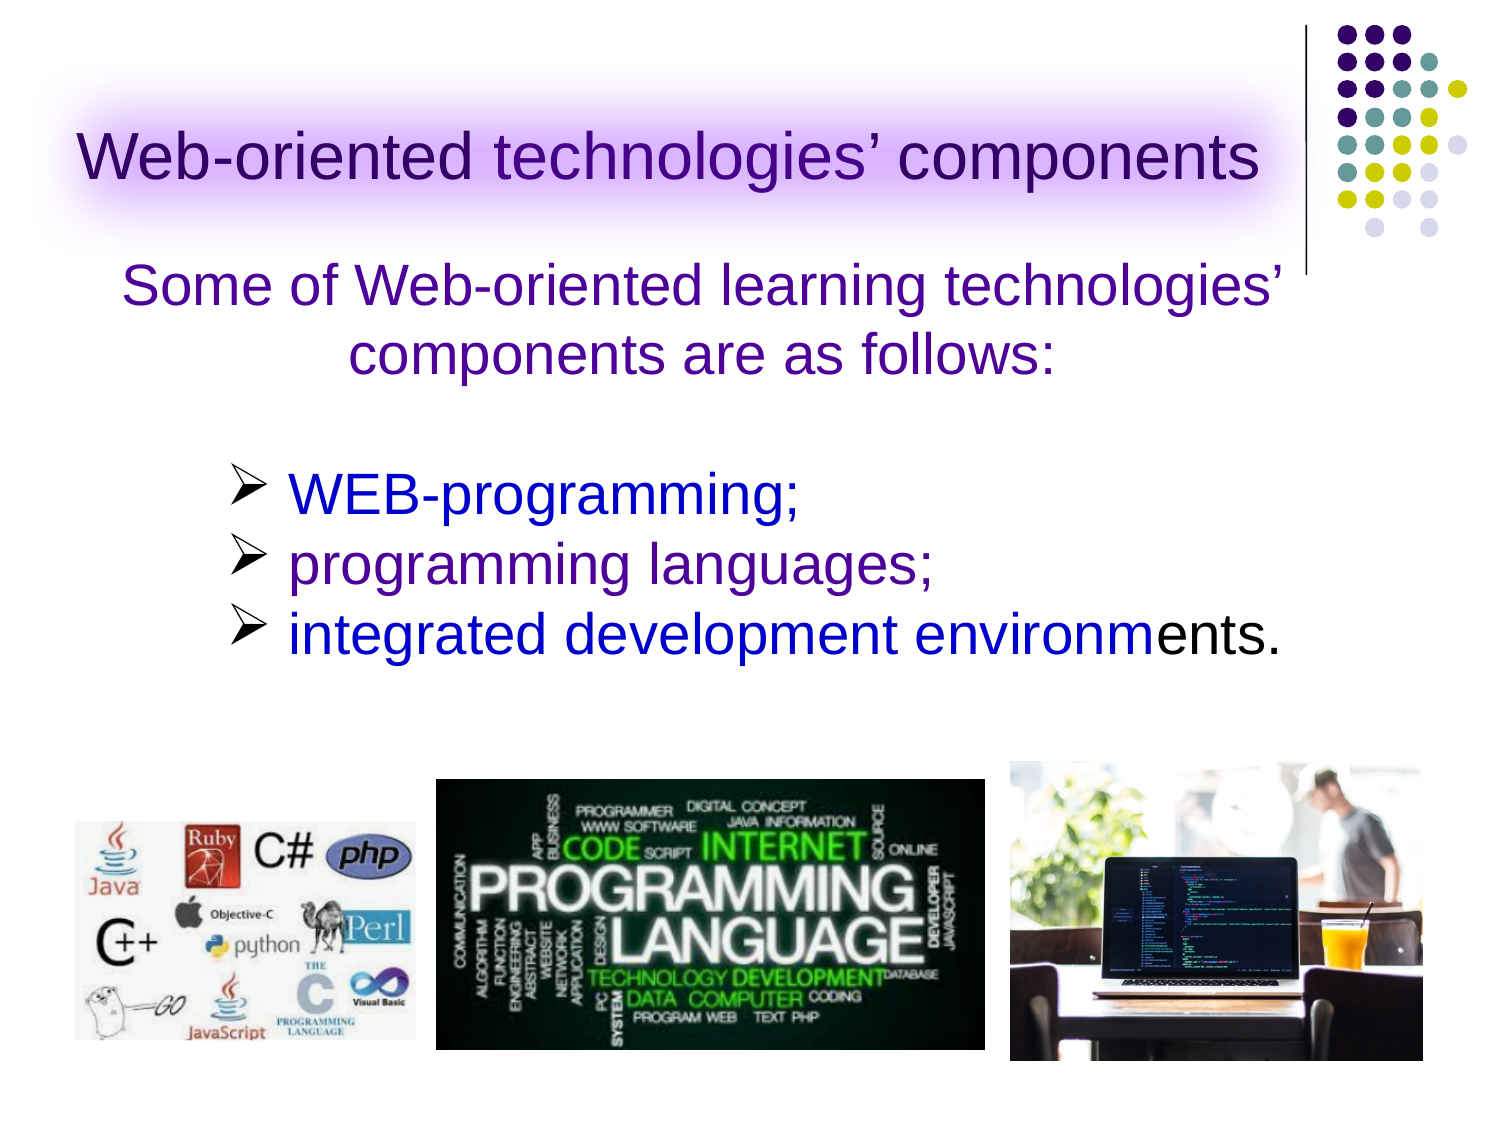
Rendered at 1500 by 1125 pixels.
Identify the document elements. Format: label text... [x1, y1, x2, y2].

text_box о [51, 397, 1449, 1106]
text_box Some of Web-oriented learning technologies’ components are as follows: WEB-programming; programming languages; integrated development environments. [4, 239, 1402, 774]
picture [72, 821, 416, 1047]
picture [436, 779, 985, 1050]
text_box <!DOCTYPE> [138, 153, 1221, 166]
picture [1010, 760, 1423, 1061]
